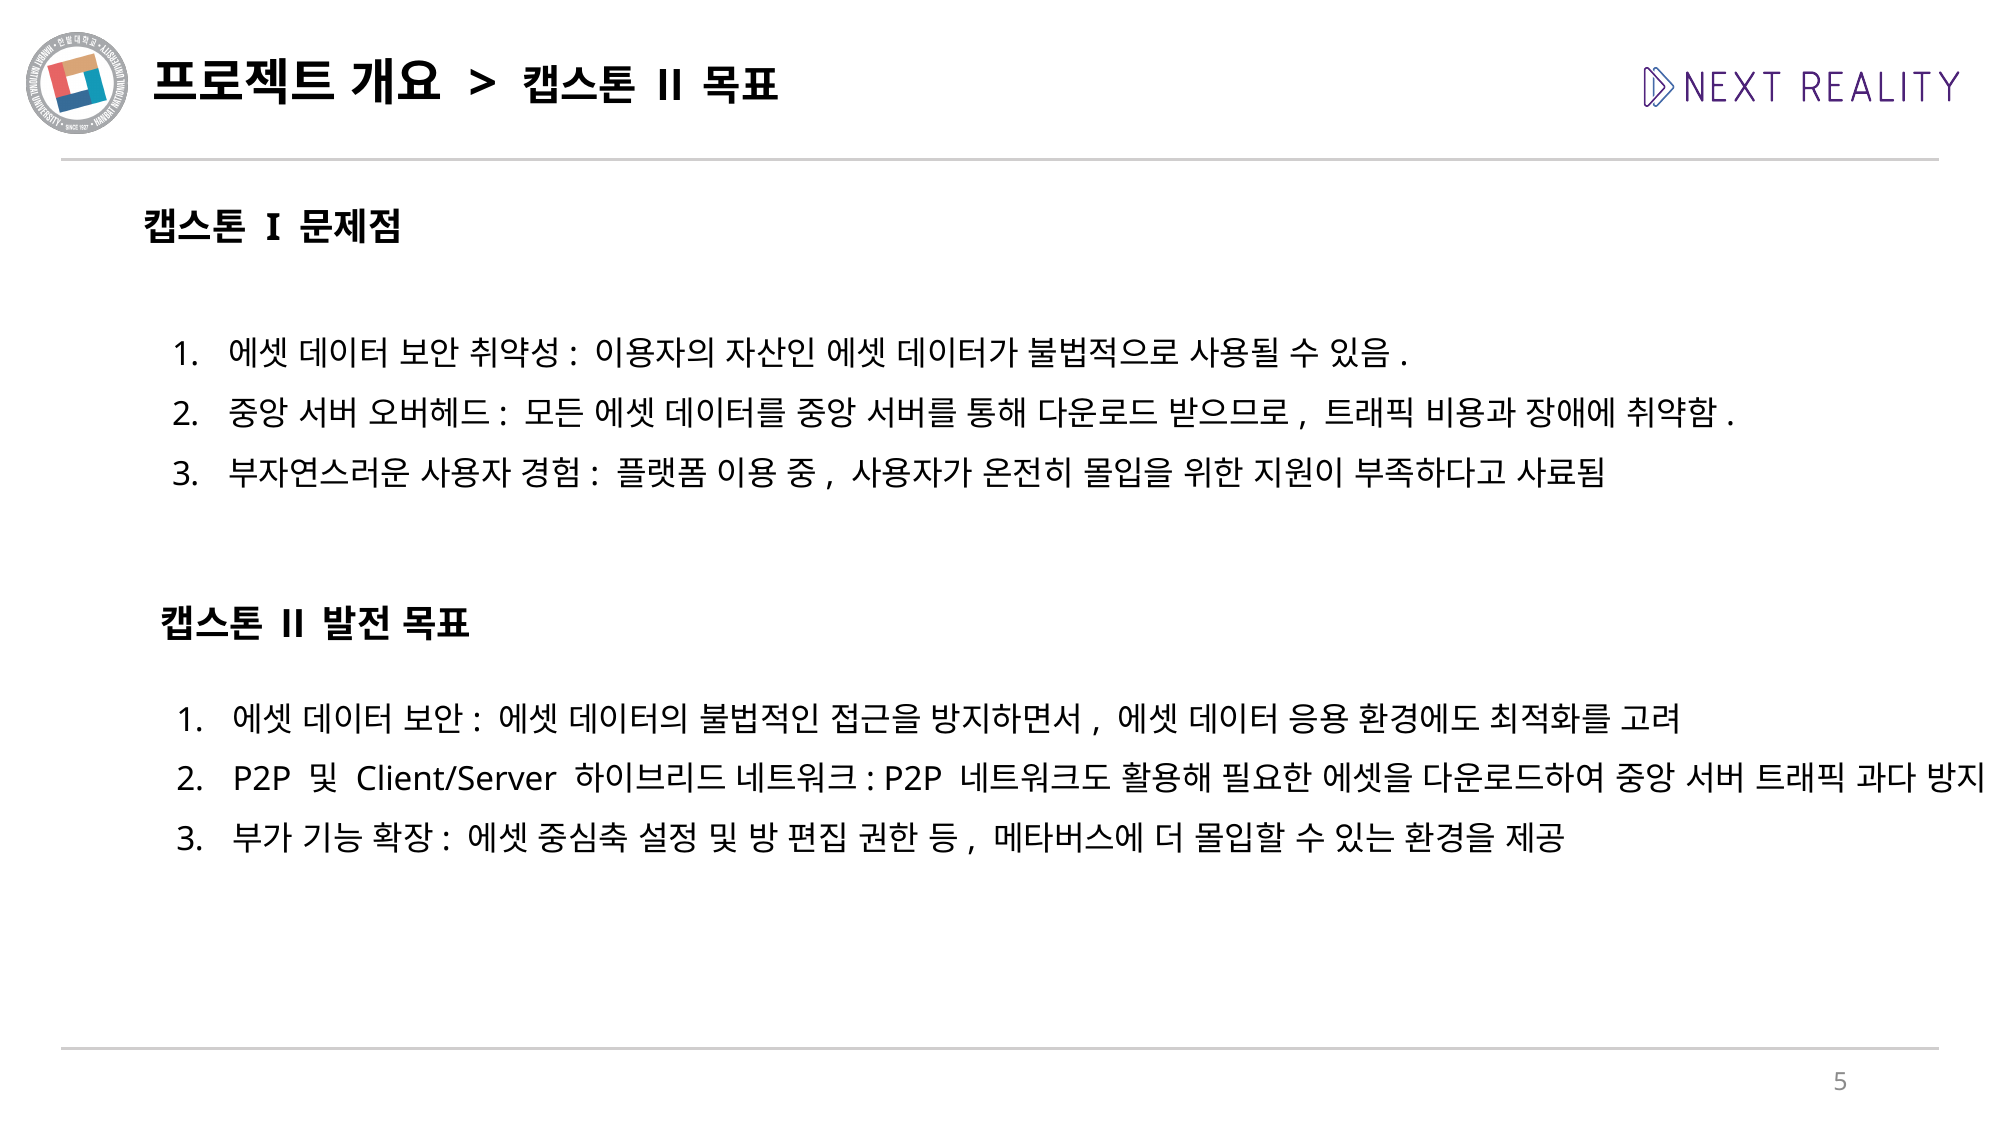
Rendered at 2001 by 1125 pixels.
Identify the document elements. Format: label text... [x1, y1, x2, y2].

text_box 에셋 데이터 보안: 에셋 데이터의 불법적인 접근을 방지하면서, 에셋 데이터 응용 환경에도 최적화를 고려 P2P 및 Client/Server 하이브리드 네트워크: P2P 네트워크도 활용해 필요한 에셋을 다운로드하여 중앙 서버 트래픽 과다 방지 부가 기능 확장: 에셋 중심축 설정 및 방 편집 권한 등, 메타버스에 더 몰입할 수 있는 환경을 제공 [161, 670, 2000, 925]
text_box 캡스톤 Ⅱ 발전 목표 [146, 592, 640, 653]
text_box 캡스톤 I 문제점 [128, 195, 418, 256]
picture [26, 32, 128, 134]
title 프로젝트 개요 > 캡스톤 Ⅱ 목표 [137, 22, 1863, 147]
picture [1863, 57, 1968, 118]
text_box 에셋 데이터 보안 취약성: 이용자의 자산인 에셋 데이터가 불법적으로 사용될 수 있음. 중앙 서버 오버헤드: 모든 에셋 데이터를 중앙 서버를 통해 다운로드 받으므로, 트래픽 비용과 장애에 취약함. 부자연스러운 사용자 경험: 플랫폼 이용 중, 사용자가 온전히 몰입을 위한 지원이 부족하다고 사료됨 [157, 304, 1750, 500]
slide_number 5 [1412, 1052, 1863, 1113]
